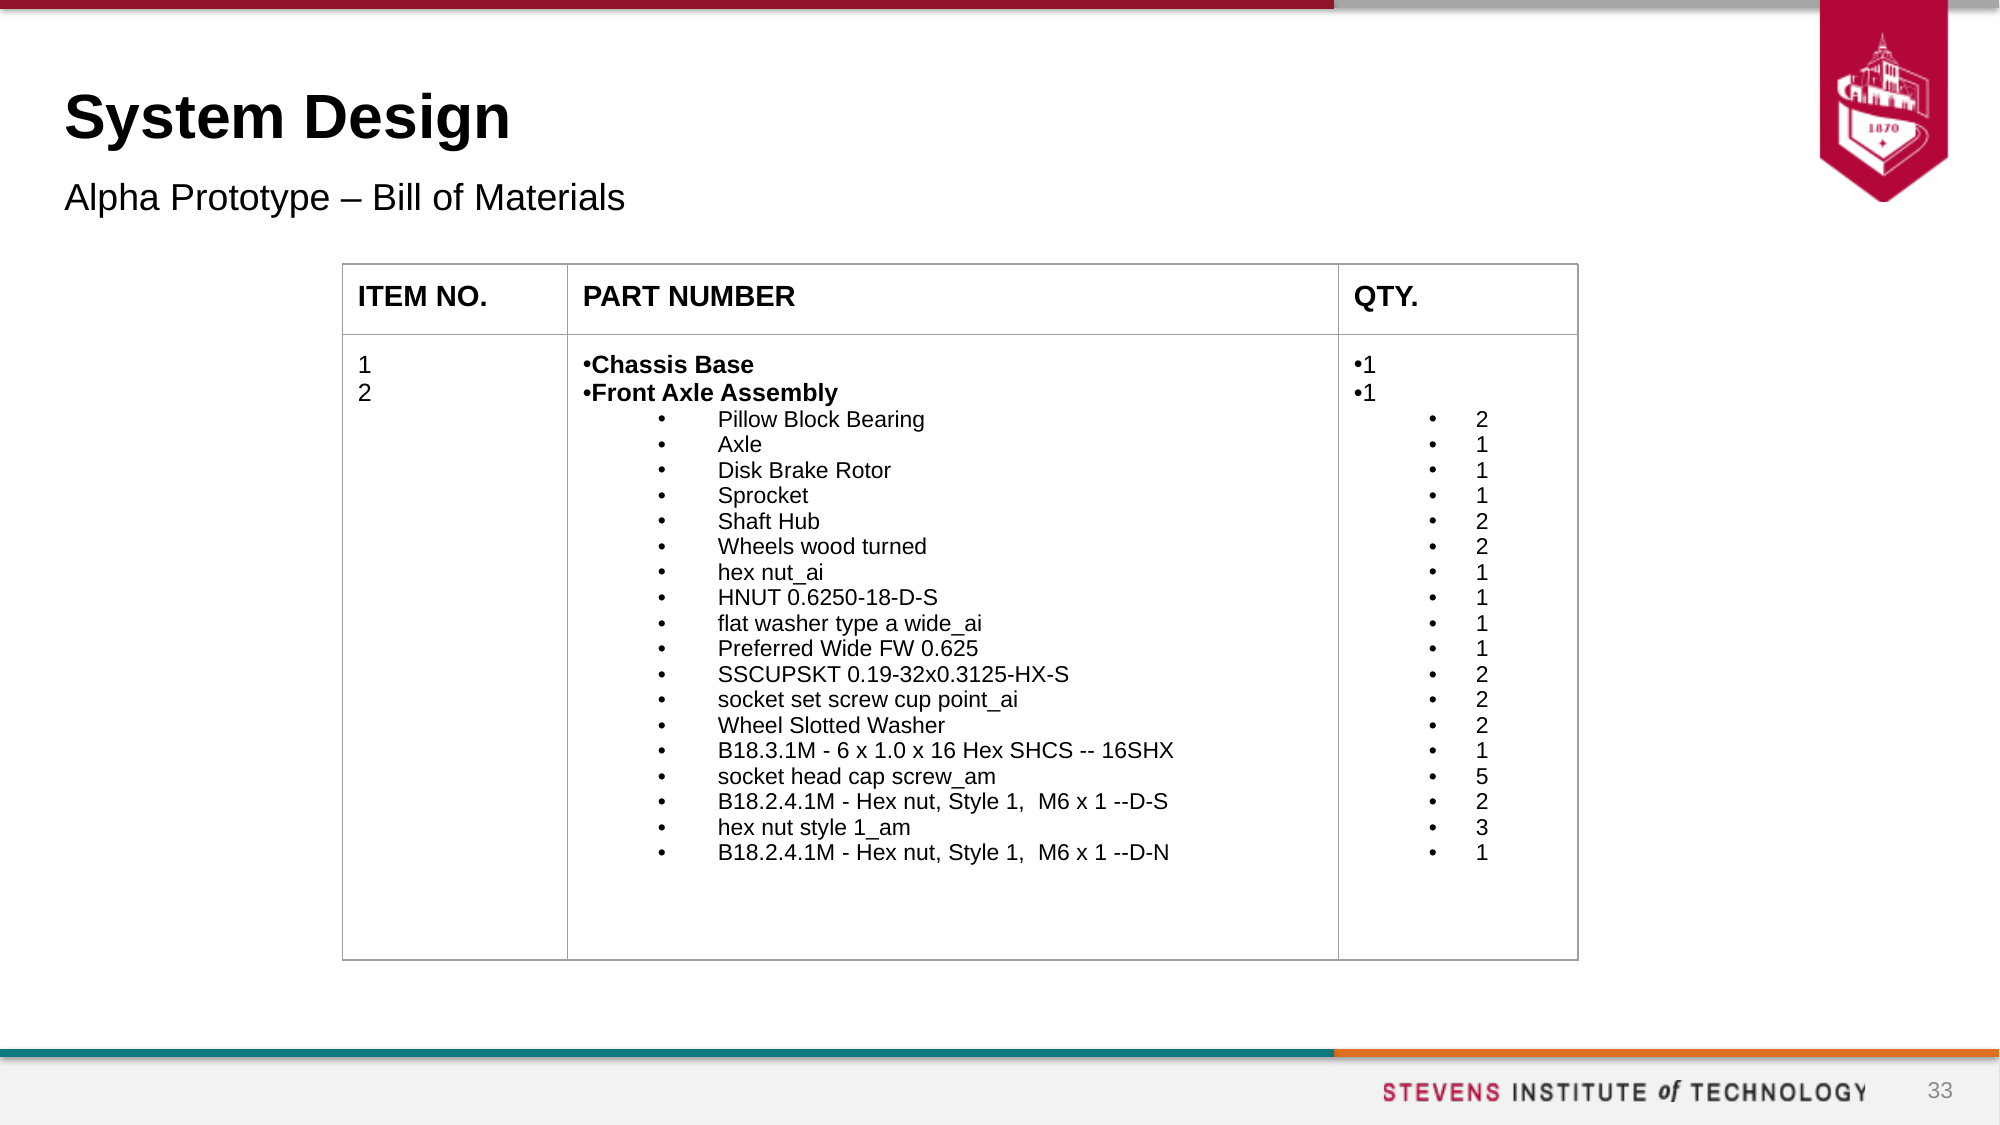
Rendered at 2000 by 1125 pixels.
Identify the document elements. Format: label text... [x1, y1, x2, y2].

table_header PART NUMBER [568, 265, 1338, 334]
title System Design [49, 68, 1647, 157]
slide_number 33 [1901, 1059, 1980, 1120]
table_header QTY. [1339, 265, 1577, 334]
table_header ITEM NO. [343, 265, 567, 334]
list Alpha Prototype – Bill of Materials [49, 165, 1650, 232]
table_cell 1 1 2 1 1 1 2 2 1 1 1 1 2 2 2 1 5 2 3 1 [1339, 335, 1577, 959]
table_cell 1 2 [343, 335, 567, 959]
table_cell Chassis Base Front Axle Assembly Pillow Block Bearing Axle Disk Brake Rotor Sprocket Shaft Hub Wheels wood turned hex nut_ai HNUT 0.6250-18-D-S flat washer type a wide_ai Preferred Wide FW 0.625 SSCUPSKT 0.19-32x0.3125-HX-S socket set screw cup point_ai Wheel Slotted Washer B18.3.1M - 6 x 1.0 x 16 Hex SHCS -- 16SHX socket head cap screw_am B18.2.4.1M - Hex nut, Style 1, M6 x 1 --D-S hex nut style 1_am B18.2.4.1M - Hex nut, Style 1, M6 x 1 --D-N [568, 335, 1338, 959]
